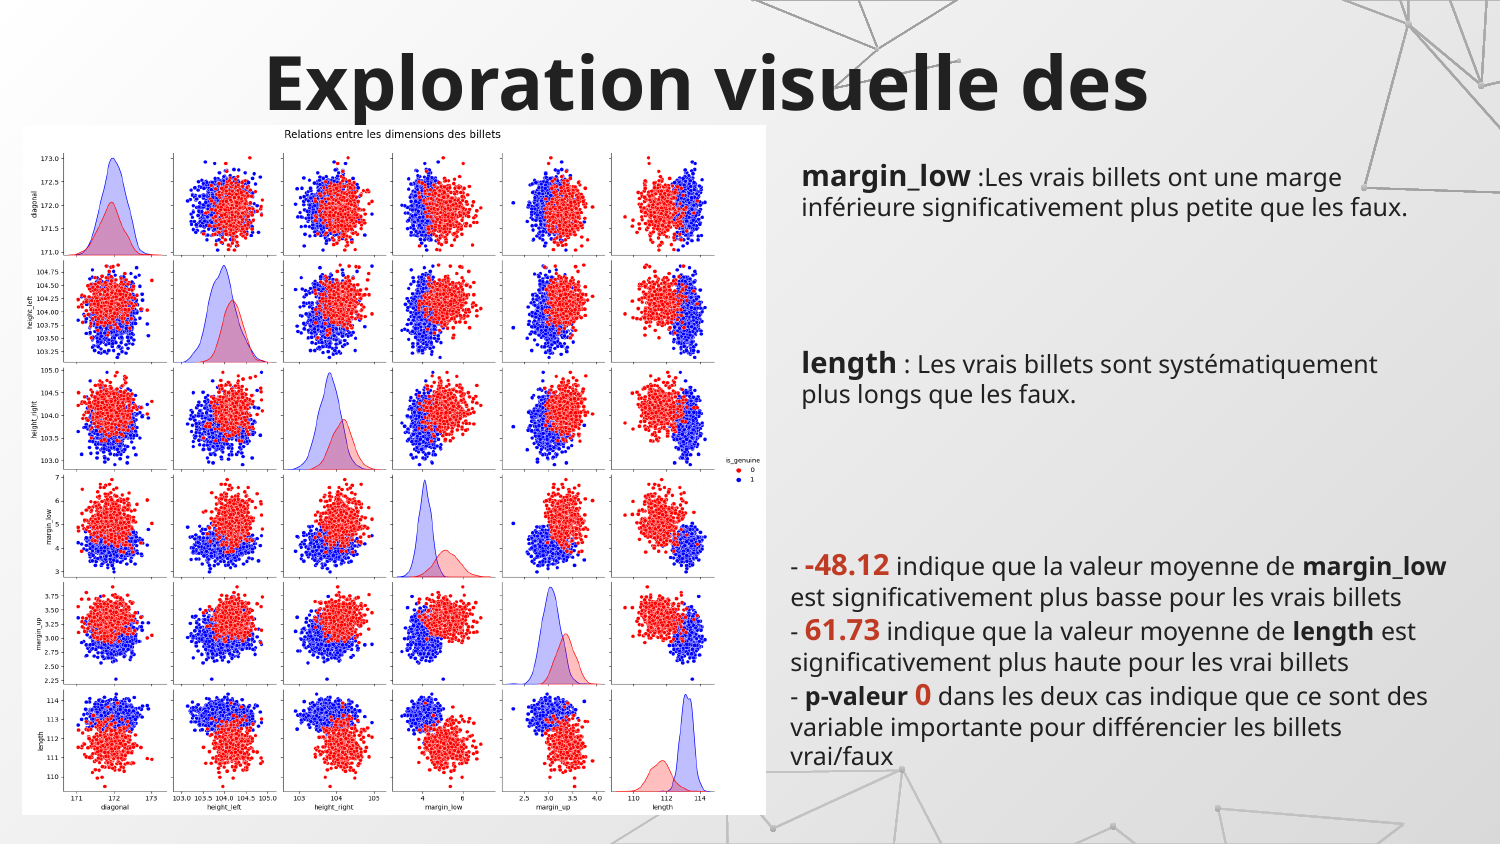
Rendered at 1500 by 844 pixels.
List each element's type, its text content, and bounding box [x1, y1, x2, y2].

picture [21, 125, 766, 815]
text_box - -48.12 indique que la valeur moyenne de margin_low est significativement plus basse pour les vrais billets - 61.73 indique que la valeur moyenne de length est significativement plus haute pour les vrai billets - p-valeur 0 dans les deux cas indique que ce sont des variable importante pour différencier les billets vrai/faux [775, 531, 1467, 786]
text_box Exploration visuelle des Données [248, 20, 1268, 231]
text_box length : Les vrais billets sont systématiquement plus longs que les faux. [786, 328, 1449, 424]
text_box margin_low :Les vrais billets ont une marge inférieure significativement plus petite que les faux. [786, 141, 1456, 237]
